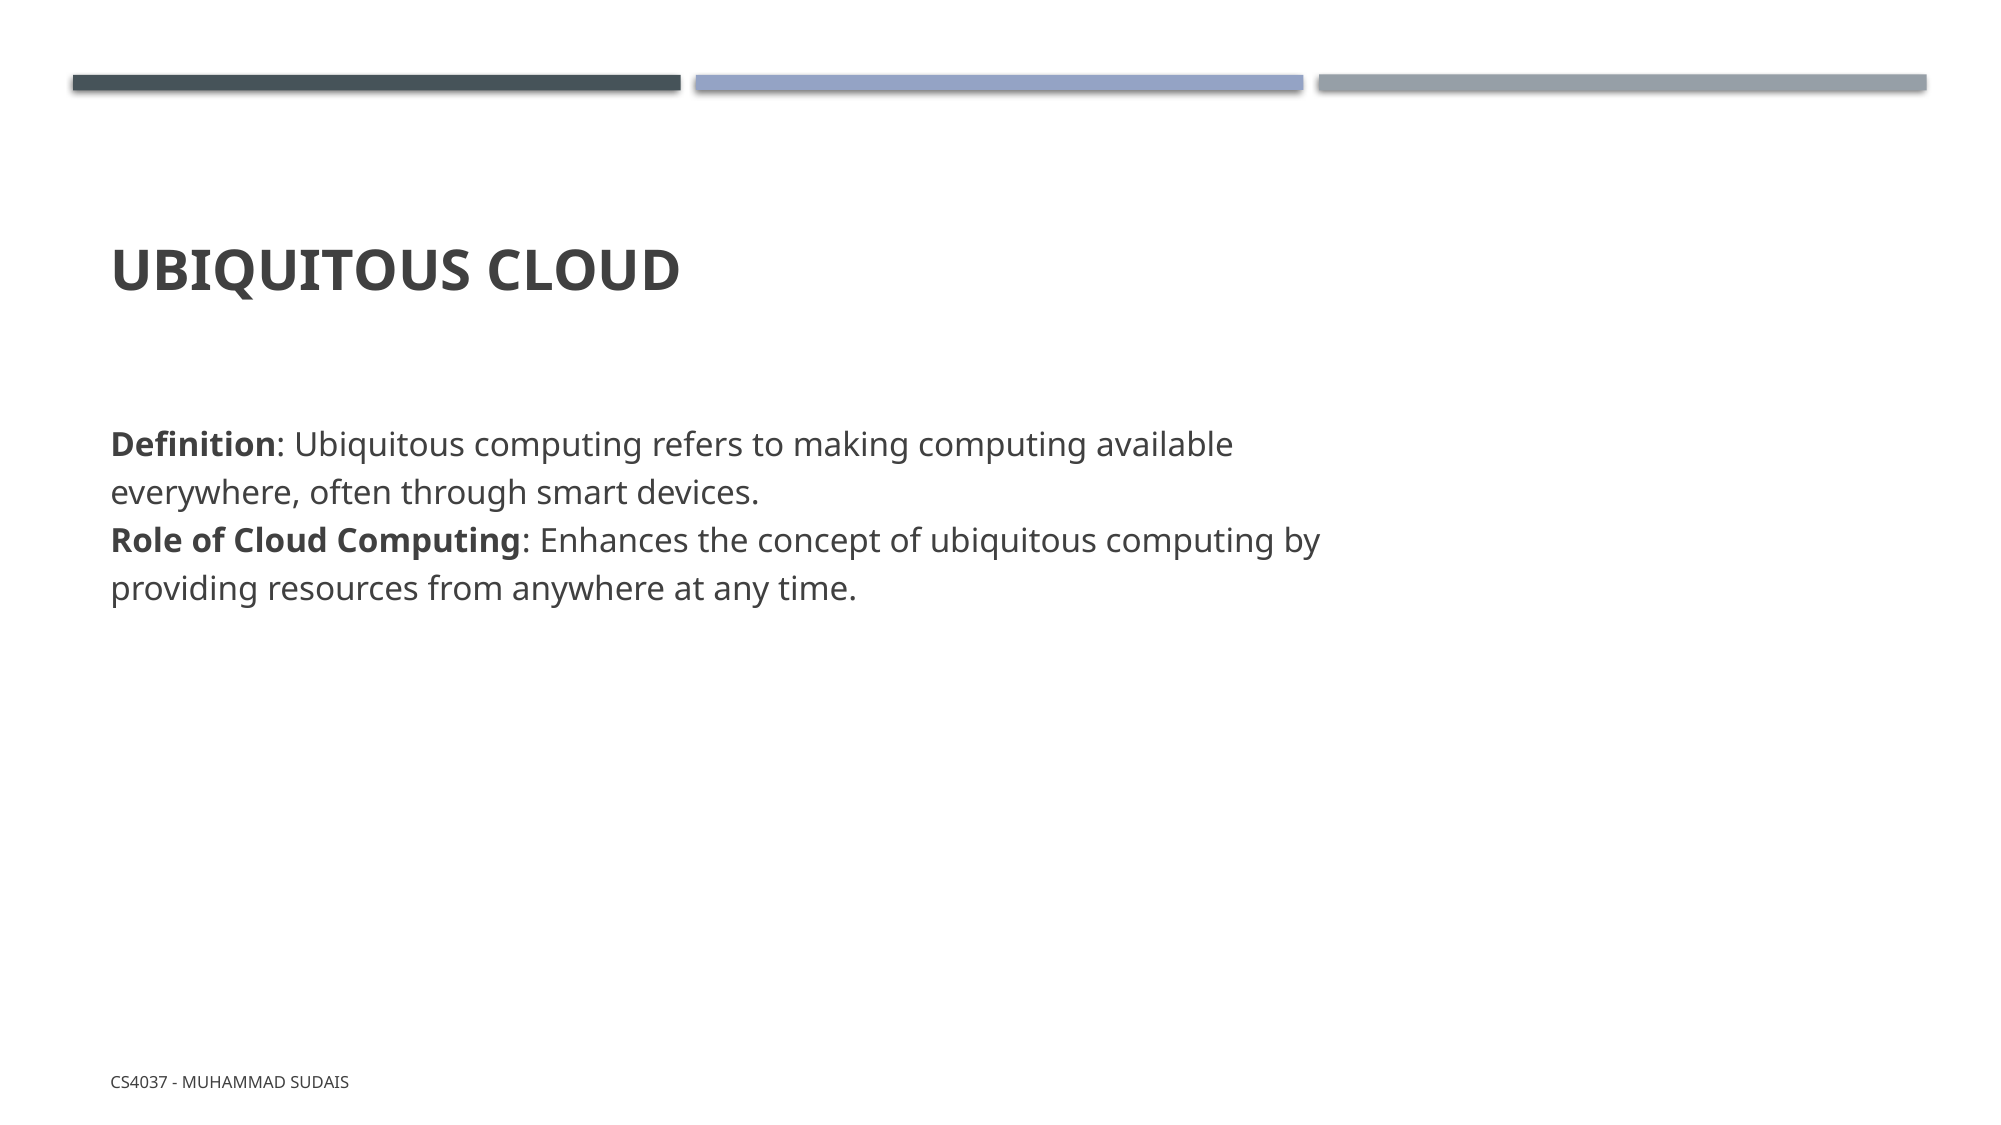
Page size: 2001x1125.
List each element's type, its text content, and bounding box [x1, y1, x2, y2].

title Ubiquitous Cloud [95, 115, 1905, 311]
footer CS4037 - Muhammad Sudais [95, 1053, 1230, 1114]
list Definition: Ubiquitous computing refers to making computing available everywhere, often through smart devices. Role of Cloud Computing: Enhances the concept of ubiquitous computing by providing resources from anywhere at any time. [95, 212, 1380, 809]
